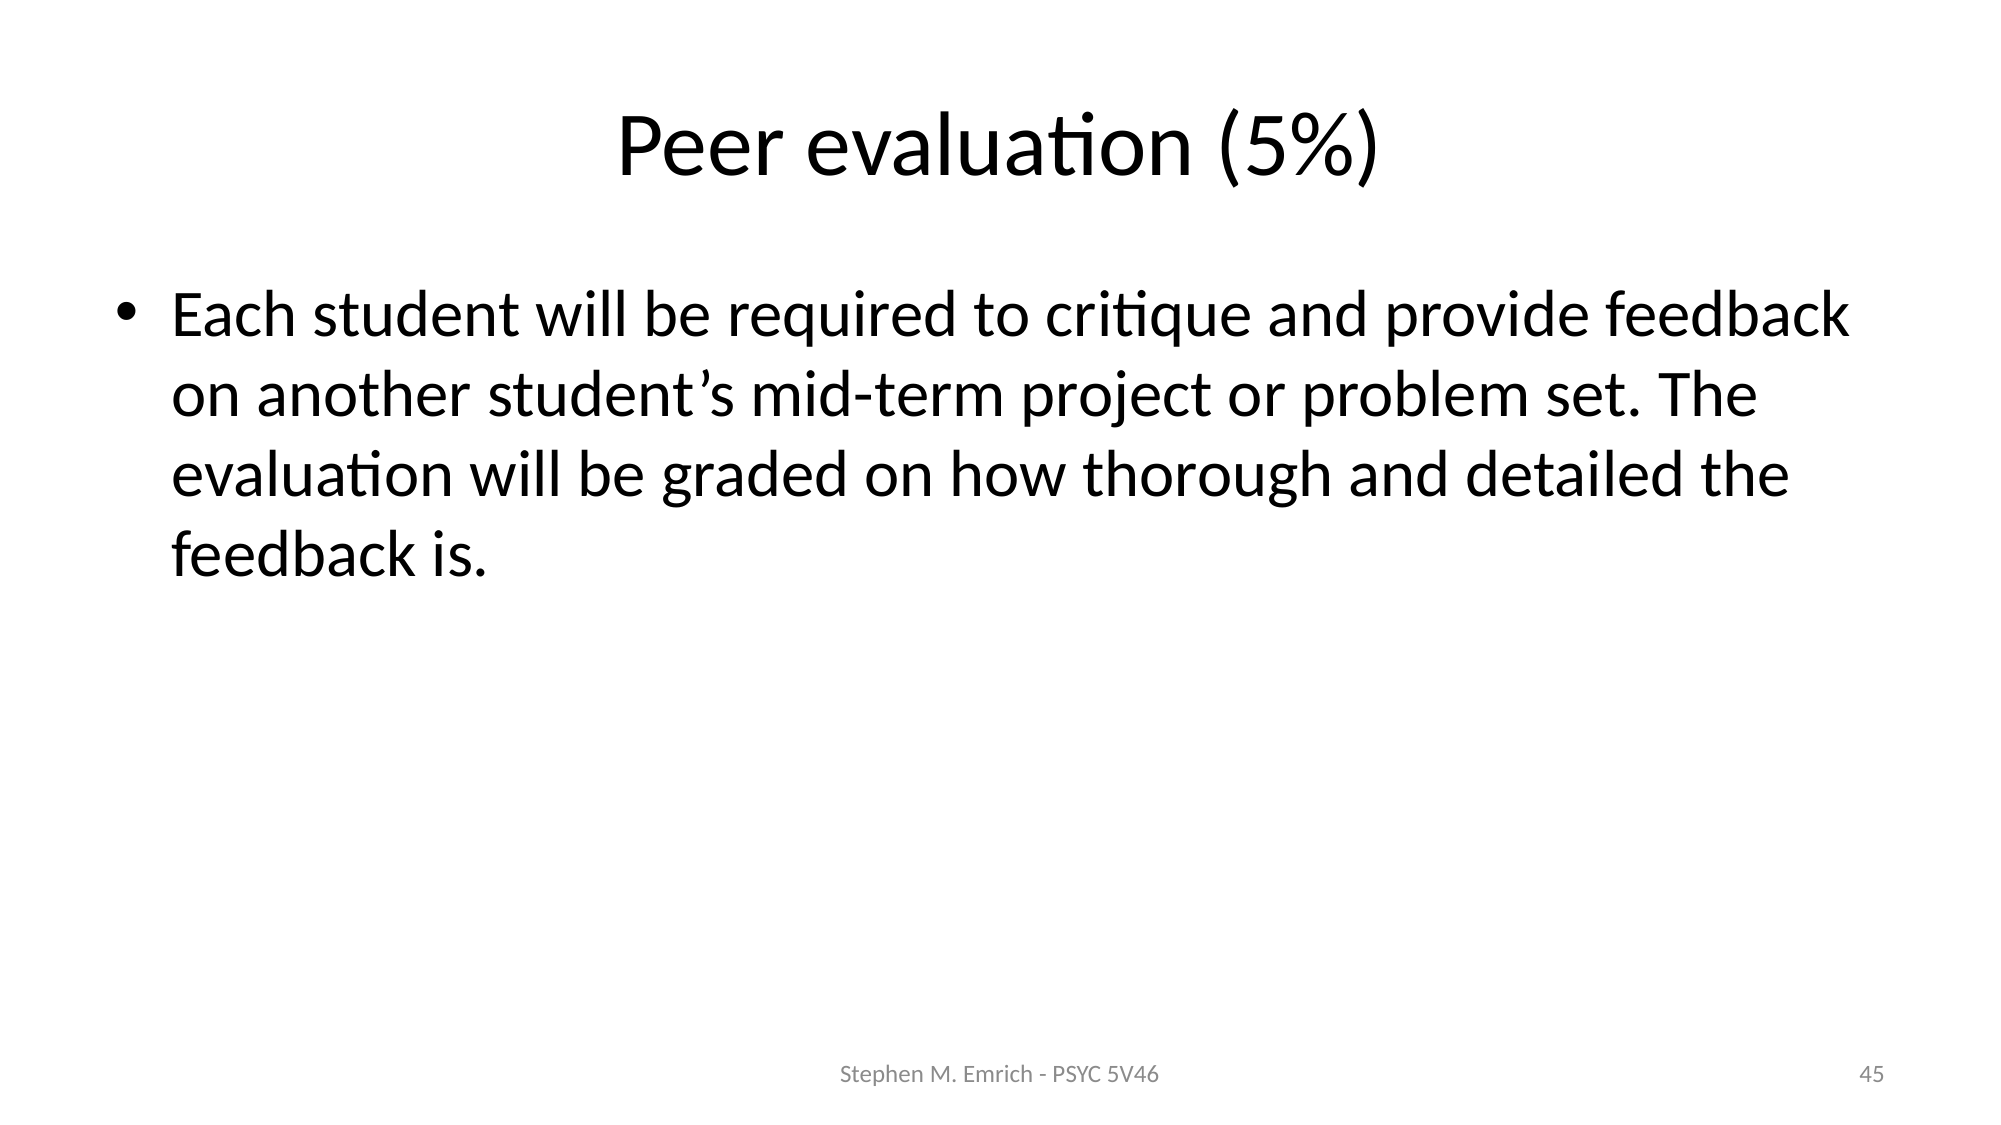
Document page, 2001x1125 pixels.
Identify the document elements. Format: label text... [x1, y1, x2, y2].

list Each student will be required to critique and provide feedback on another student’s mid-term project or problem set. The evaluation will be graded on how thorough and detailed the feedback is. [99, 262, 1900, 1005]
footer Stephen M. Emrich - PSYC 5V46 [683, 1042, 1317, 1103]
slide_number 45 [1433, 1042, 1900, 1103]
title Peer evaluation (5%) [99, 45, 1900, 233]
